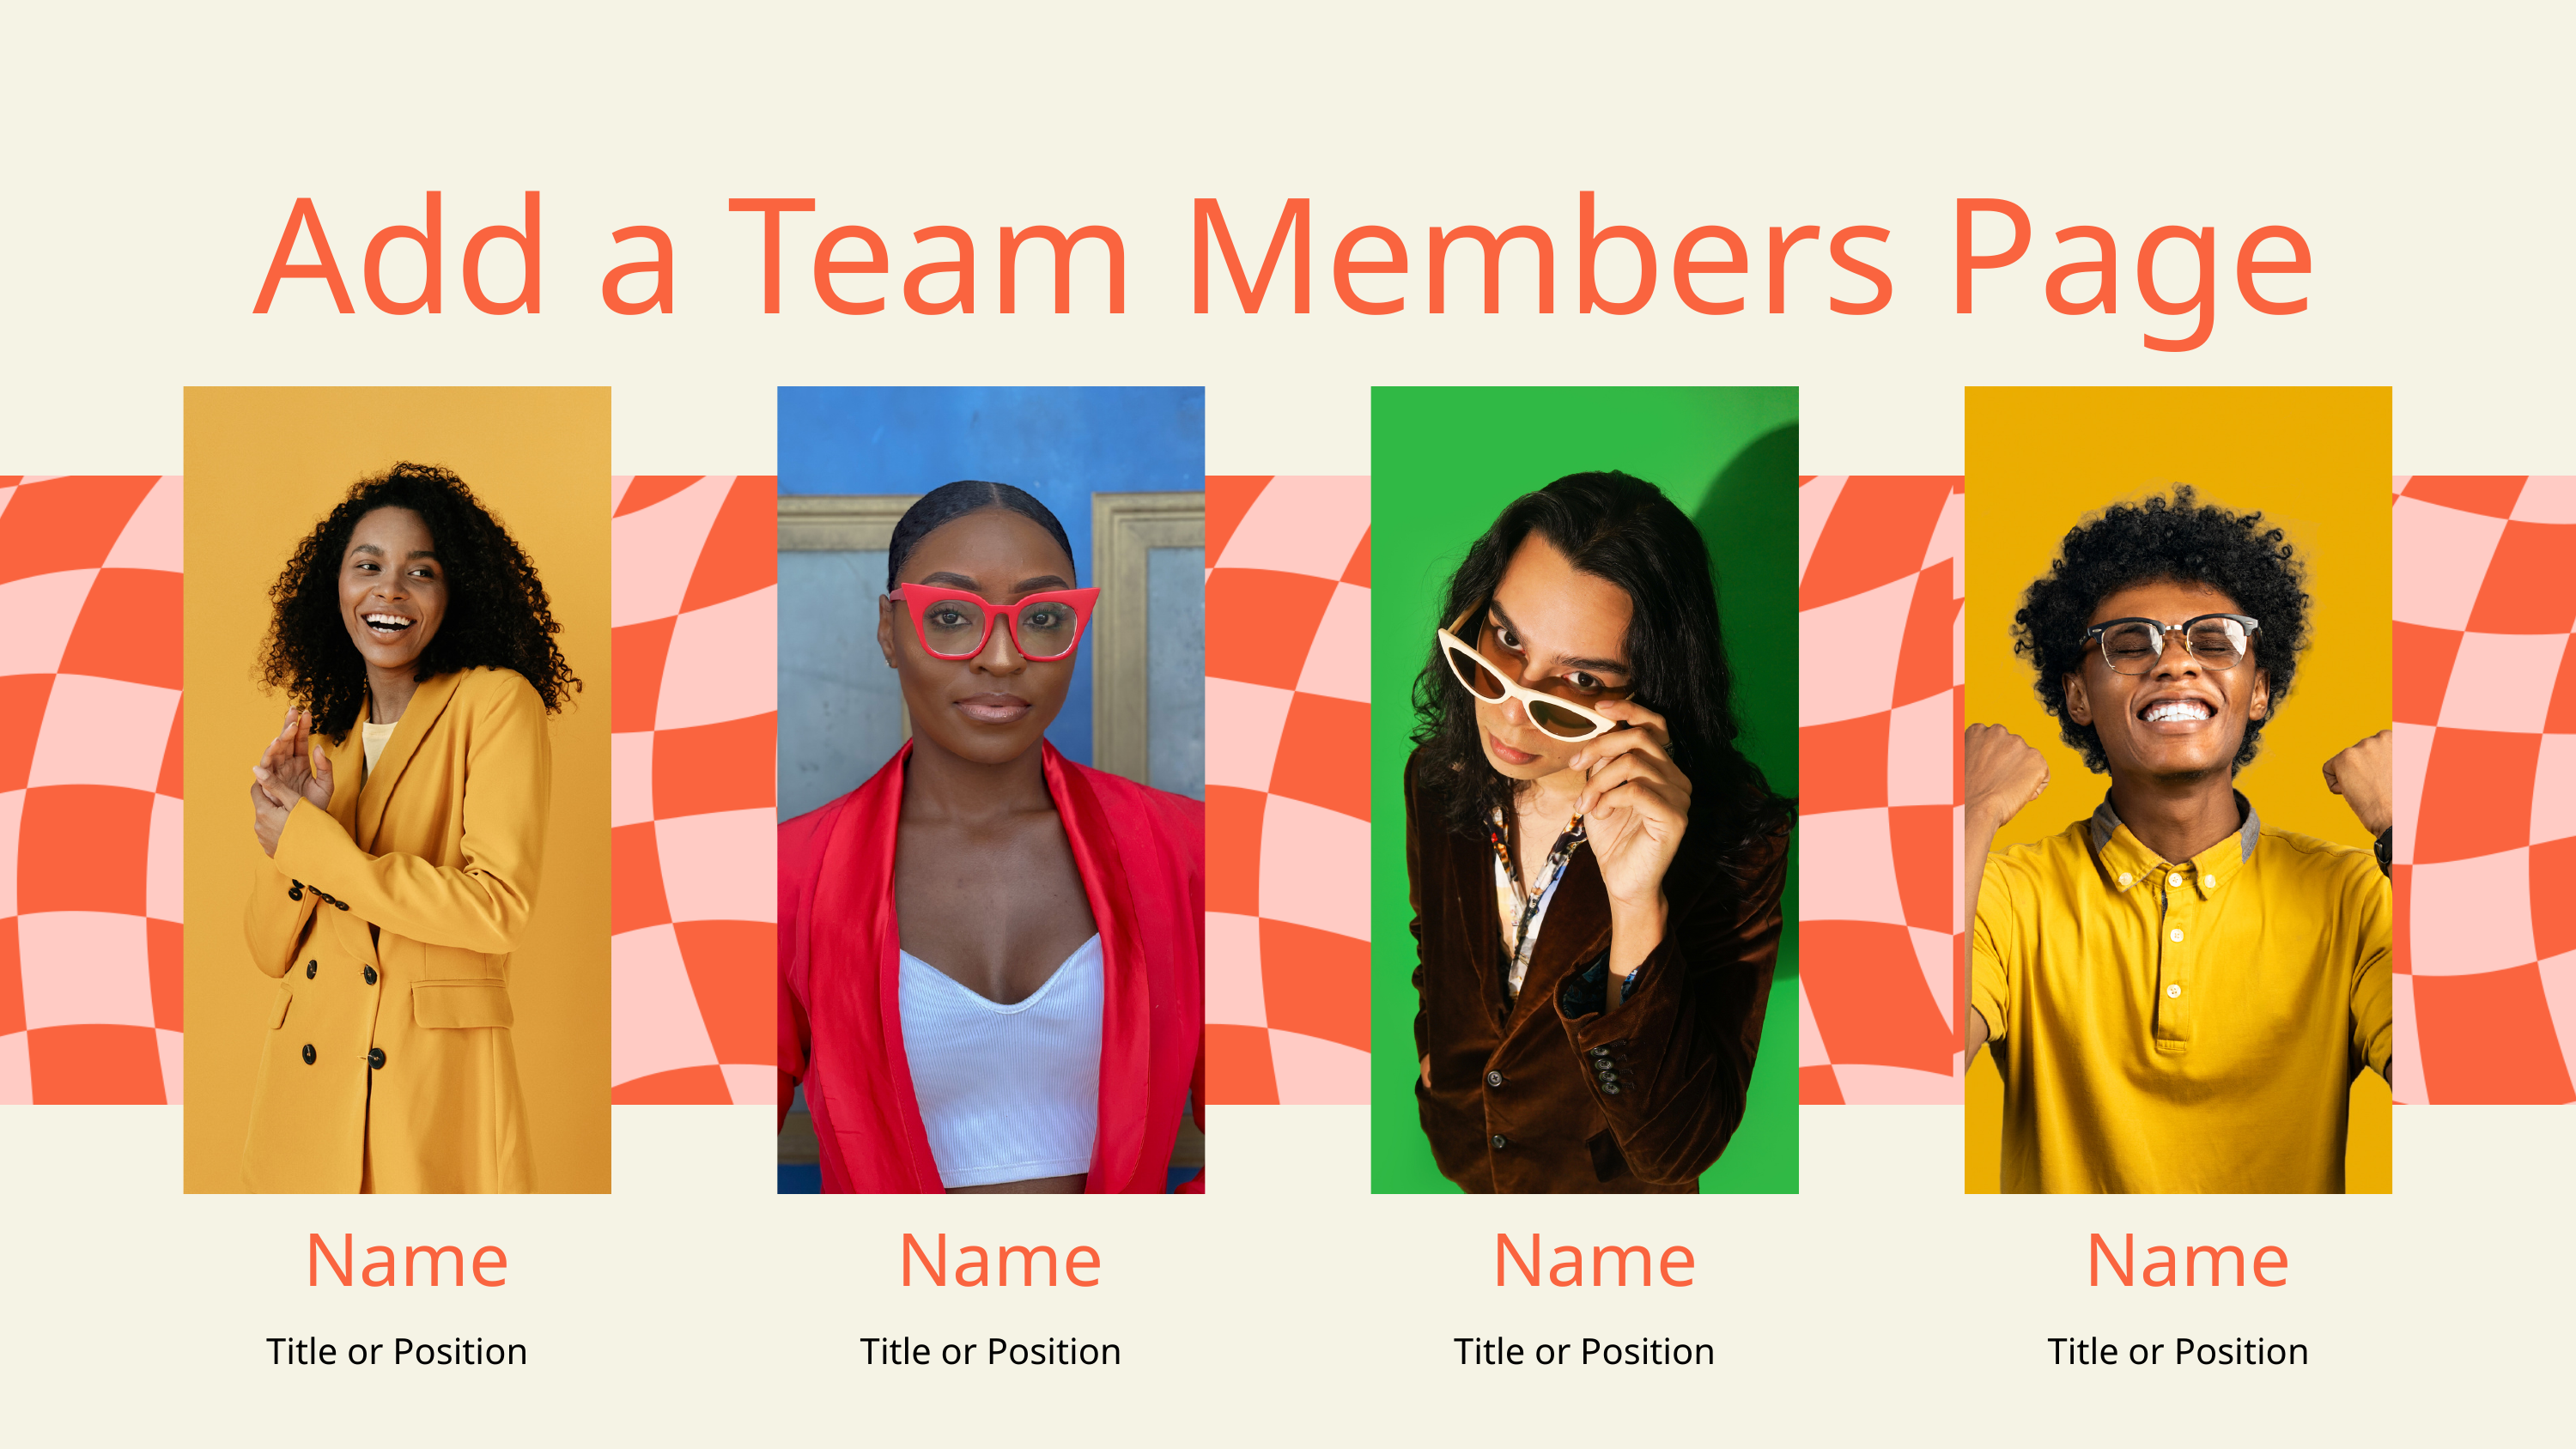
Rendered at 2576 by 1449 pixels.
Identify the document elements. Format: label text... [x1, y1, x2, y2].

text_box [616, 476, 772, 1105]
text_box Add a Team Members Page [179, 120, 2393, 347]
text_box Name [777, 1227, 1206, 1301]
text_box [776, 386, 1206, 1194]
text_box Title or Position [777, 1317, 1206, 1372]
text_box Name [1370, 1227, 1799, 1301]
text_box [2397, 476, 2576, 1105]
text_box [183, 386, 612, 1194]
text_box Title or Position [1370, 1317, 1799, 1372]
text_box Title or Position [1965, 1317, 2393, 1372]
text_box Name [183, 1227, 611, 1301]
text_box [1964, 386, 2393, 1194]
text_box [1209, 476, 1366, 1105]
text_box Name [1965, 1227, 2393, 1301]
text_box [1370, 386, 1800, 1194]
text_box Title or Position [183, 1317, 611, 1372]
text_box [0, 476, 179, 1105]
text_box [1953, 476, 1959, 1105]
text_box [1803, 476, 1953, 1105]
